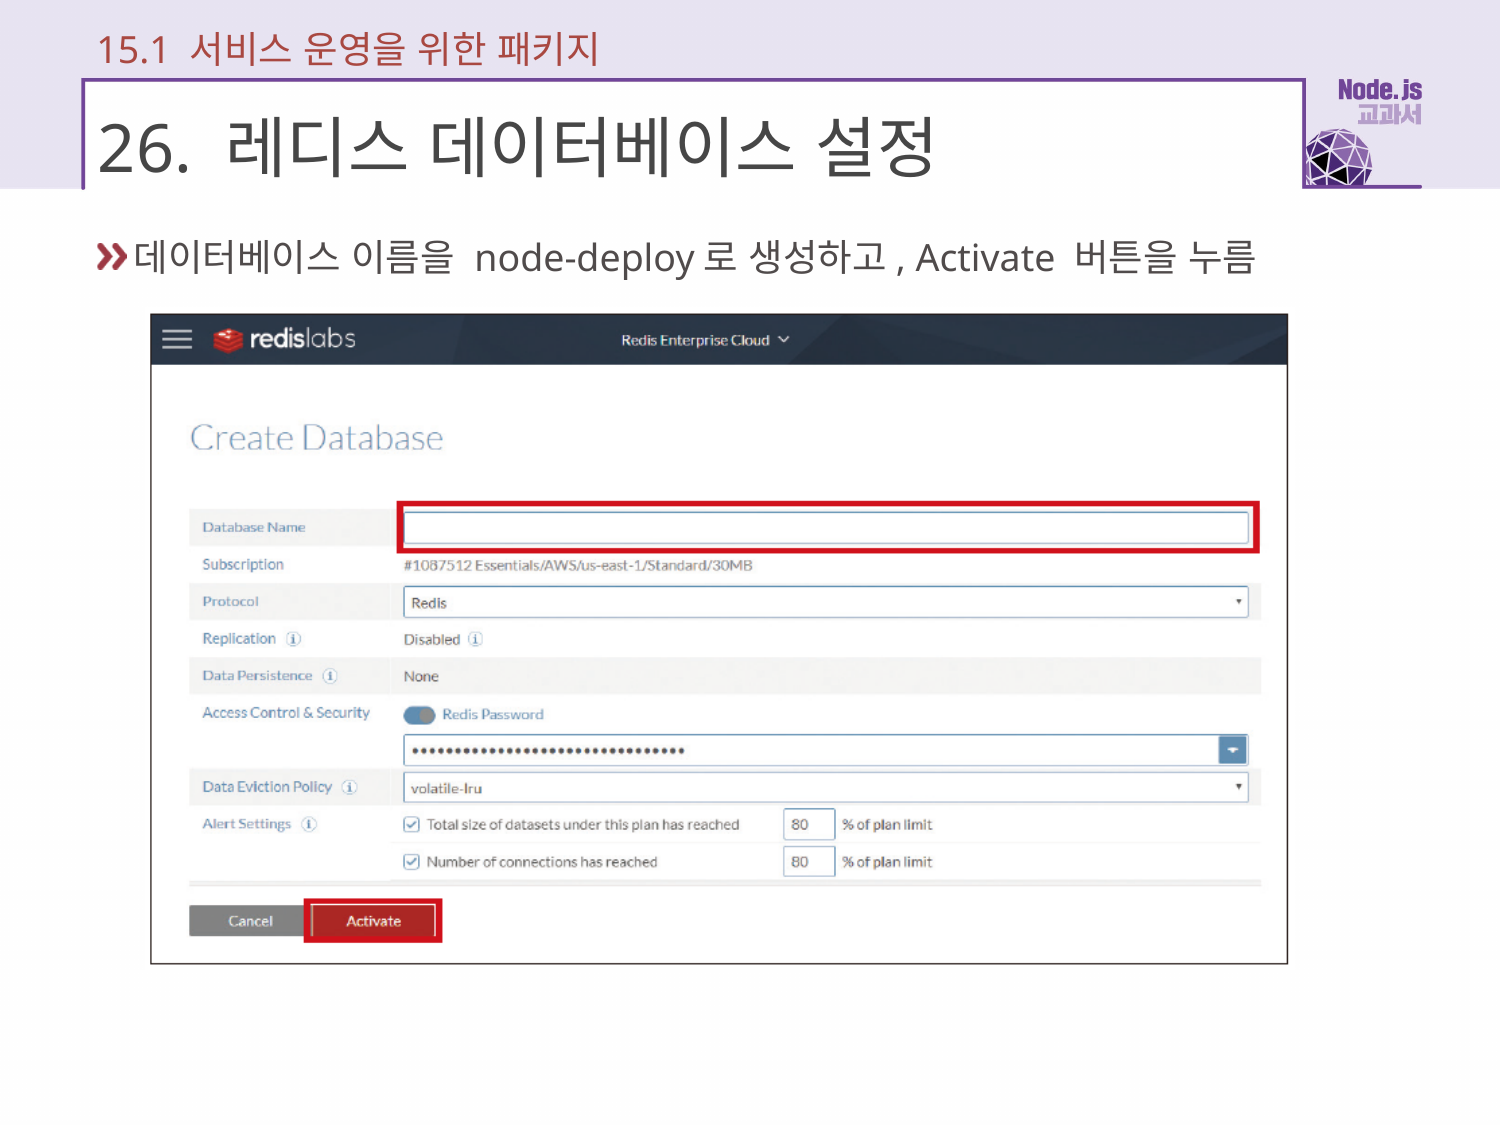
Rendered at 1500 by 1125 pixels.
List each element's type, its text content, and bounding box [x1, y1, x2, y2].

list 데이터베이스 이름을 node-deploy로 생성하고, Activate 버튼을 누름 [81, 222, 1412, 1037]
picture [0, 0, 1500, 1125]
title 26. 레디스 데이터베이스 설정 [82, 61, 1413, 193]
text_box 15.1 서비스 운영을 위한 패키지 [81, 14, 807, 62]
